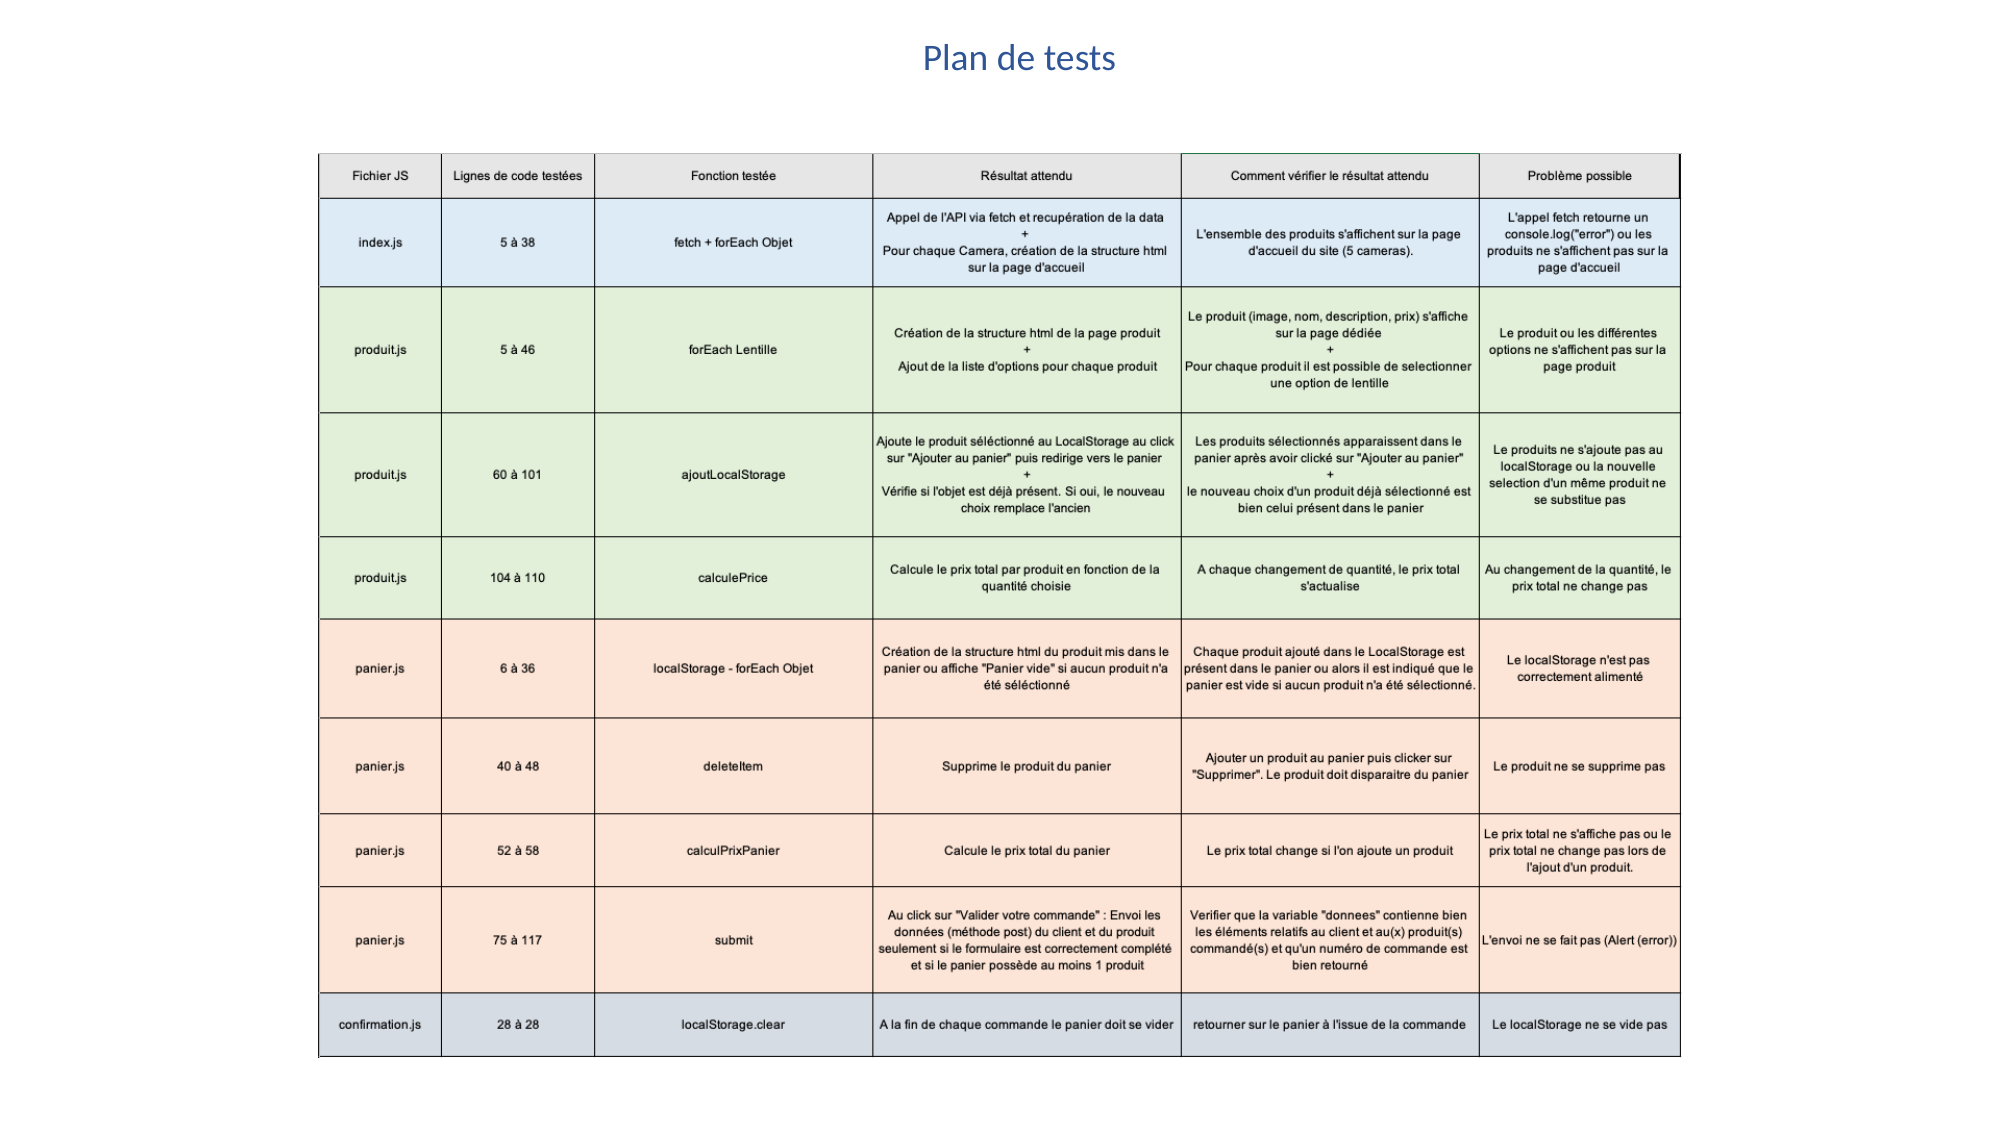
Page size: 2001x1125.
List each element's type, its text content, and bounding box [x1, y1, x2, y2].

text_box Plan de tests [908, 25, 1132, 86]
picture [318, 153, 1682, 1058]
